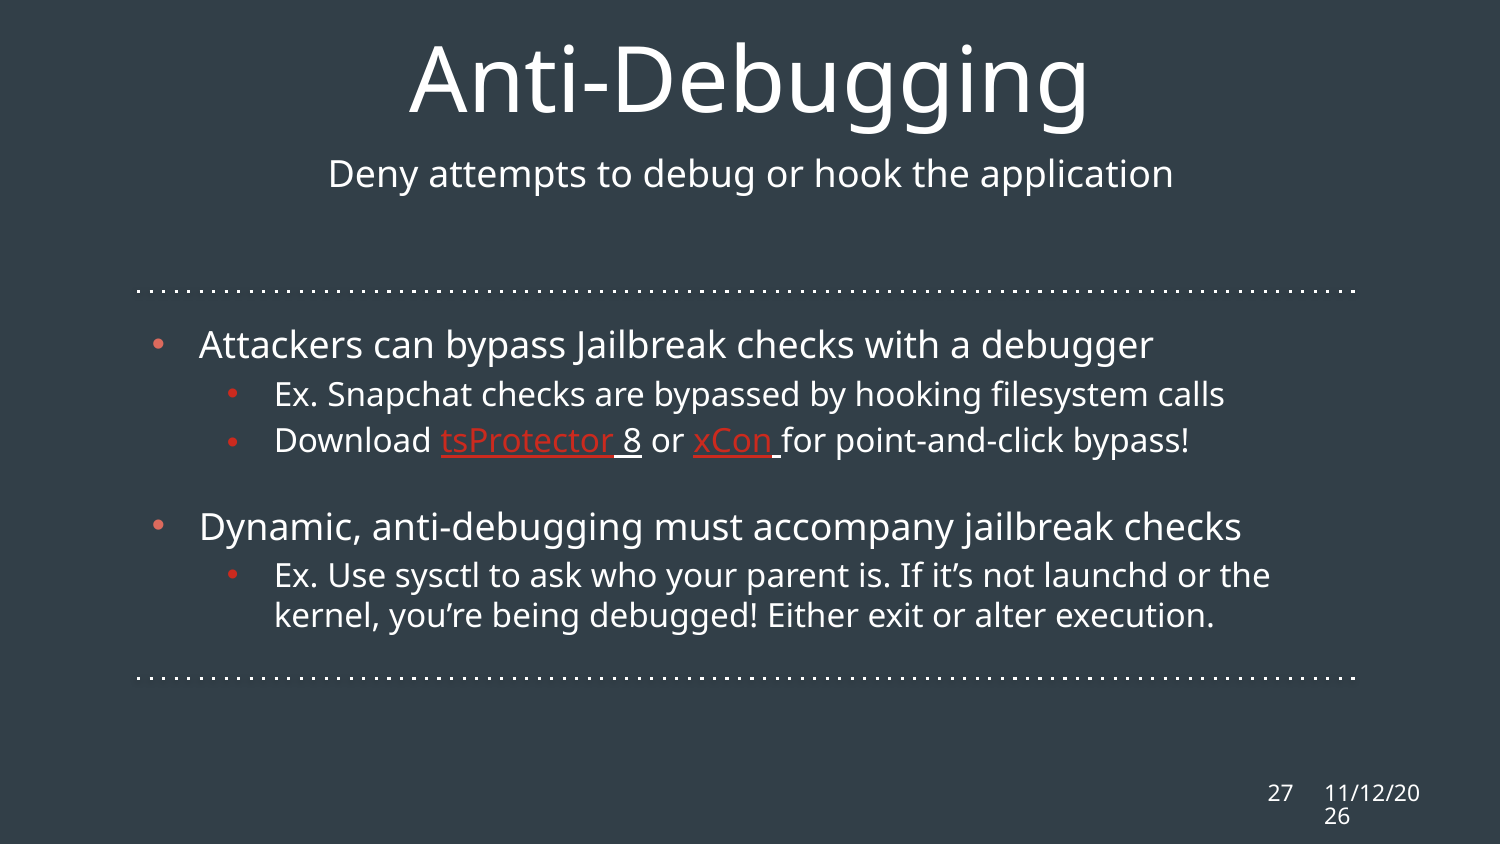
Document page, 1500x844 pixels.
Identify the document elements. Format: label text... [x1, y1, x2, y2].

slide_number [1310, 771, 1449, 817]
list Attackers can bypass Jailbreak checks with a debugger Ex. Snapchat checks are bypassed by hooking filesystem calls Download tsProtector 8 or xCon for point-and-click bypass! Dynamic, anti-debugging must accompany jailbreak checks Ex. Use sysctl to ask who your parent is. If it’s not launchd or the kernel, you’re being debugged! Either exit or alter execution. [137, 314, 1363, 654]
list Deny attempts to debug or hook the application [180, 142, 1322, 202]
list Anti-Debugging [180, 13, 1322, 127]
slide_number 27 [1219, 771, 1310, 817]
